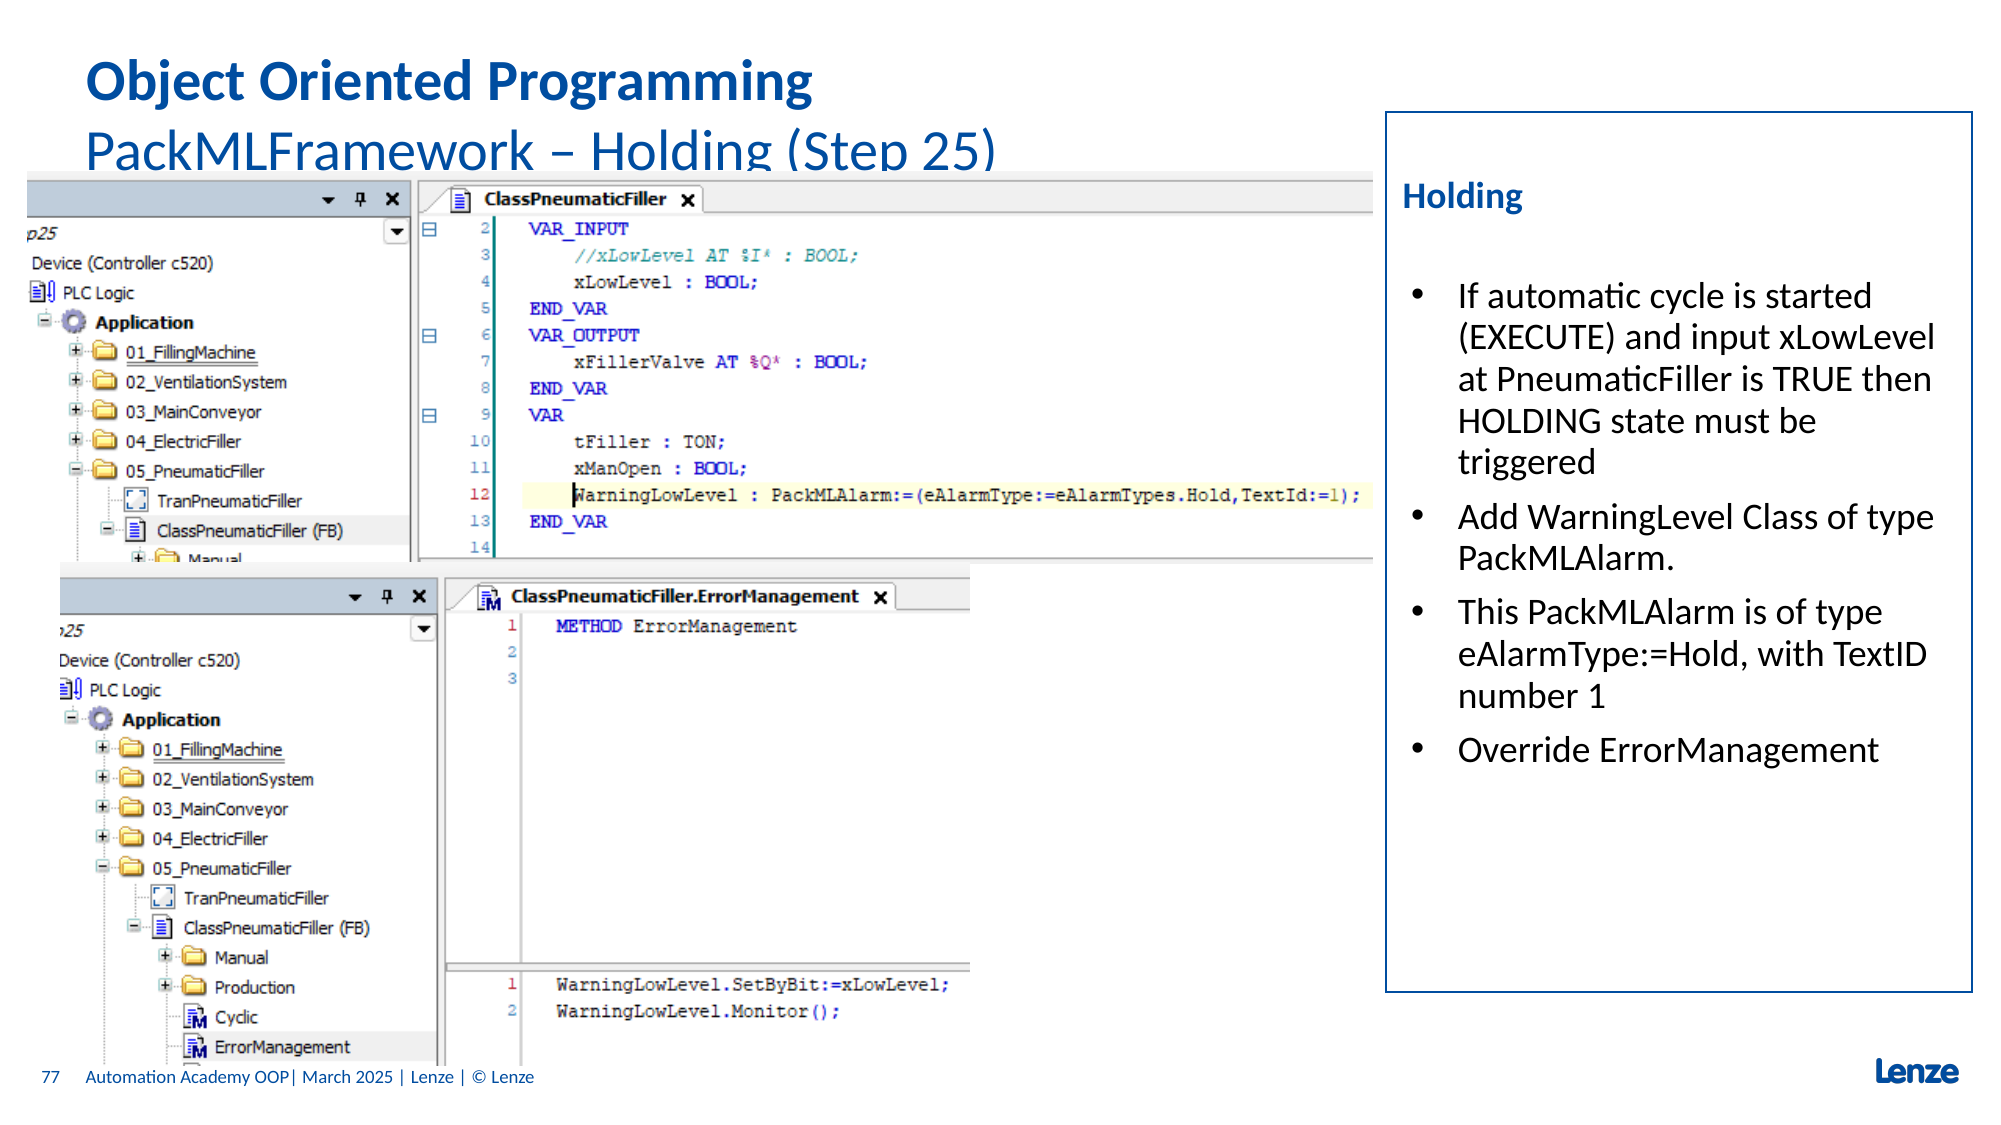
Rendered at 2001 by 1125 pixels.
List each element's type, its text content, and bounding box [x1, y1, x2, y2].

picture [27, 170, 1373, 1066]
footer Automation Academy OOP| March 2025 | Lenze | © Lenze [85, 1066, 834, 1088]
picture [1851, 1033, 1984, 1108]
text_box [1385, 112, 1973, 992]
list Object Oriented Programming [84, 34, 1249, 113]
slide_number 77 [0, 1027, 61, 1088]
title PackMLFramework – Holding (Step 25) [85, 113, 1140, 170]
